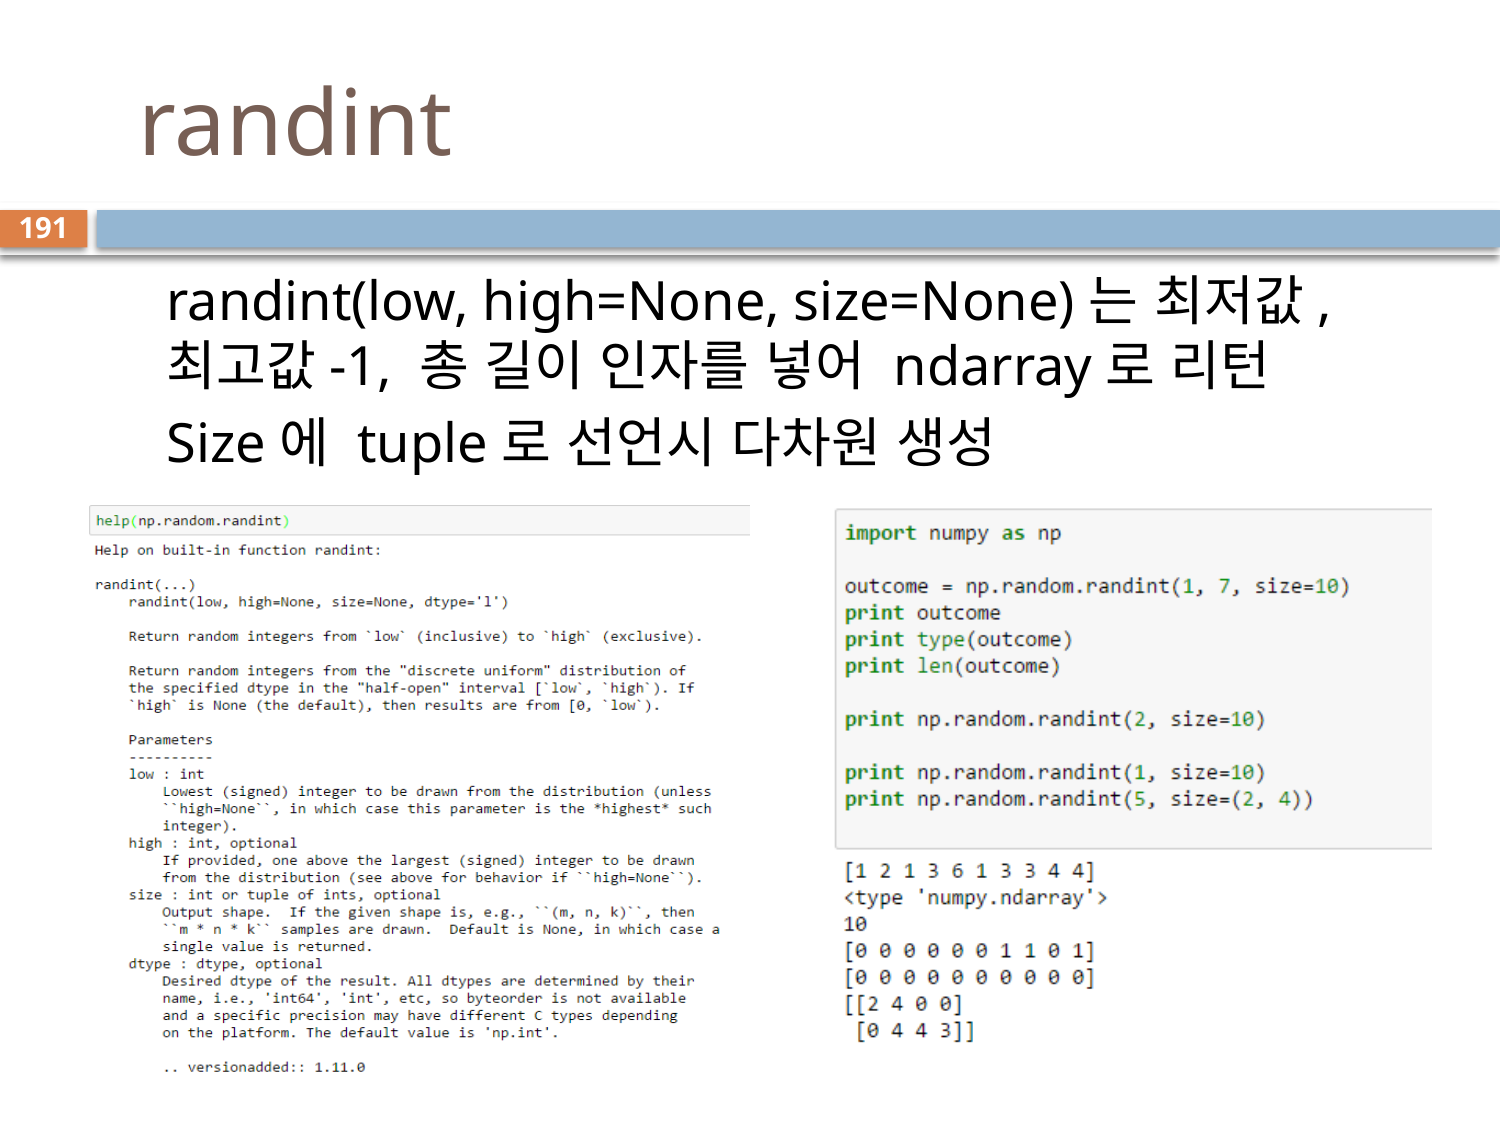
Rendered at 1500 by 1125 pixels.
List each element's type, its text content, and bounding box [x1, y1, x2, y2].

title randint [100, 37, 1438, 200]
picture [832, 479, 1432, 1062]
slide_number 191 [0, 208, 88, 249]
picture [88, 503, 751, 1092]
list randint(low, high=None, size=None)는 최저값, 최고값-1, 총 길이 인자를 넣어 ndarray로 리턴 Size에 tuple로 선언시 다차원 생성 [76, 259, 1427, 504]
